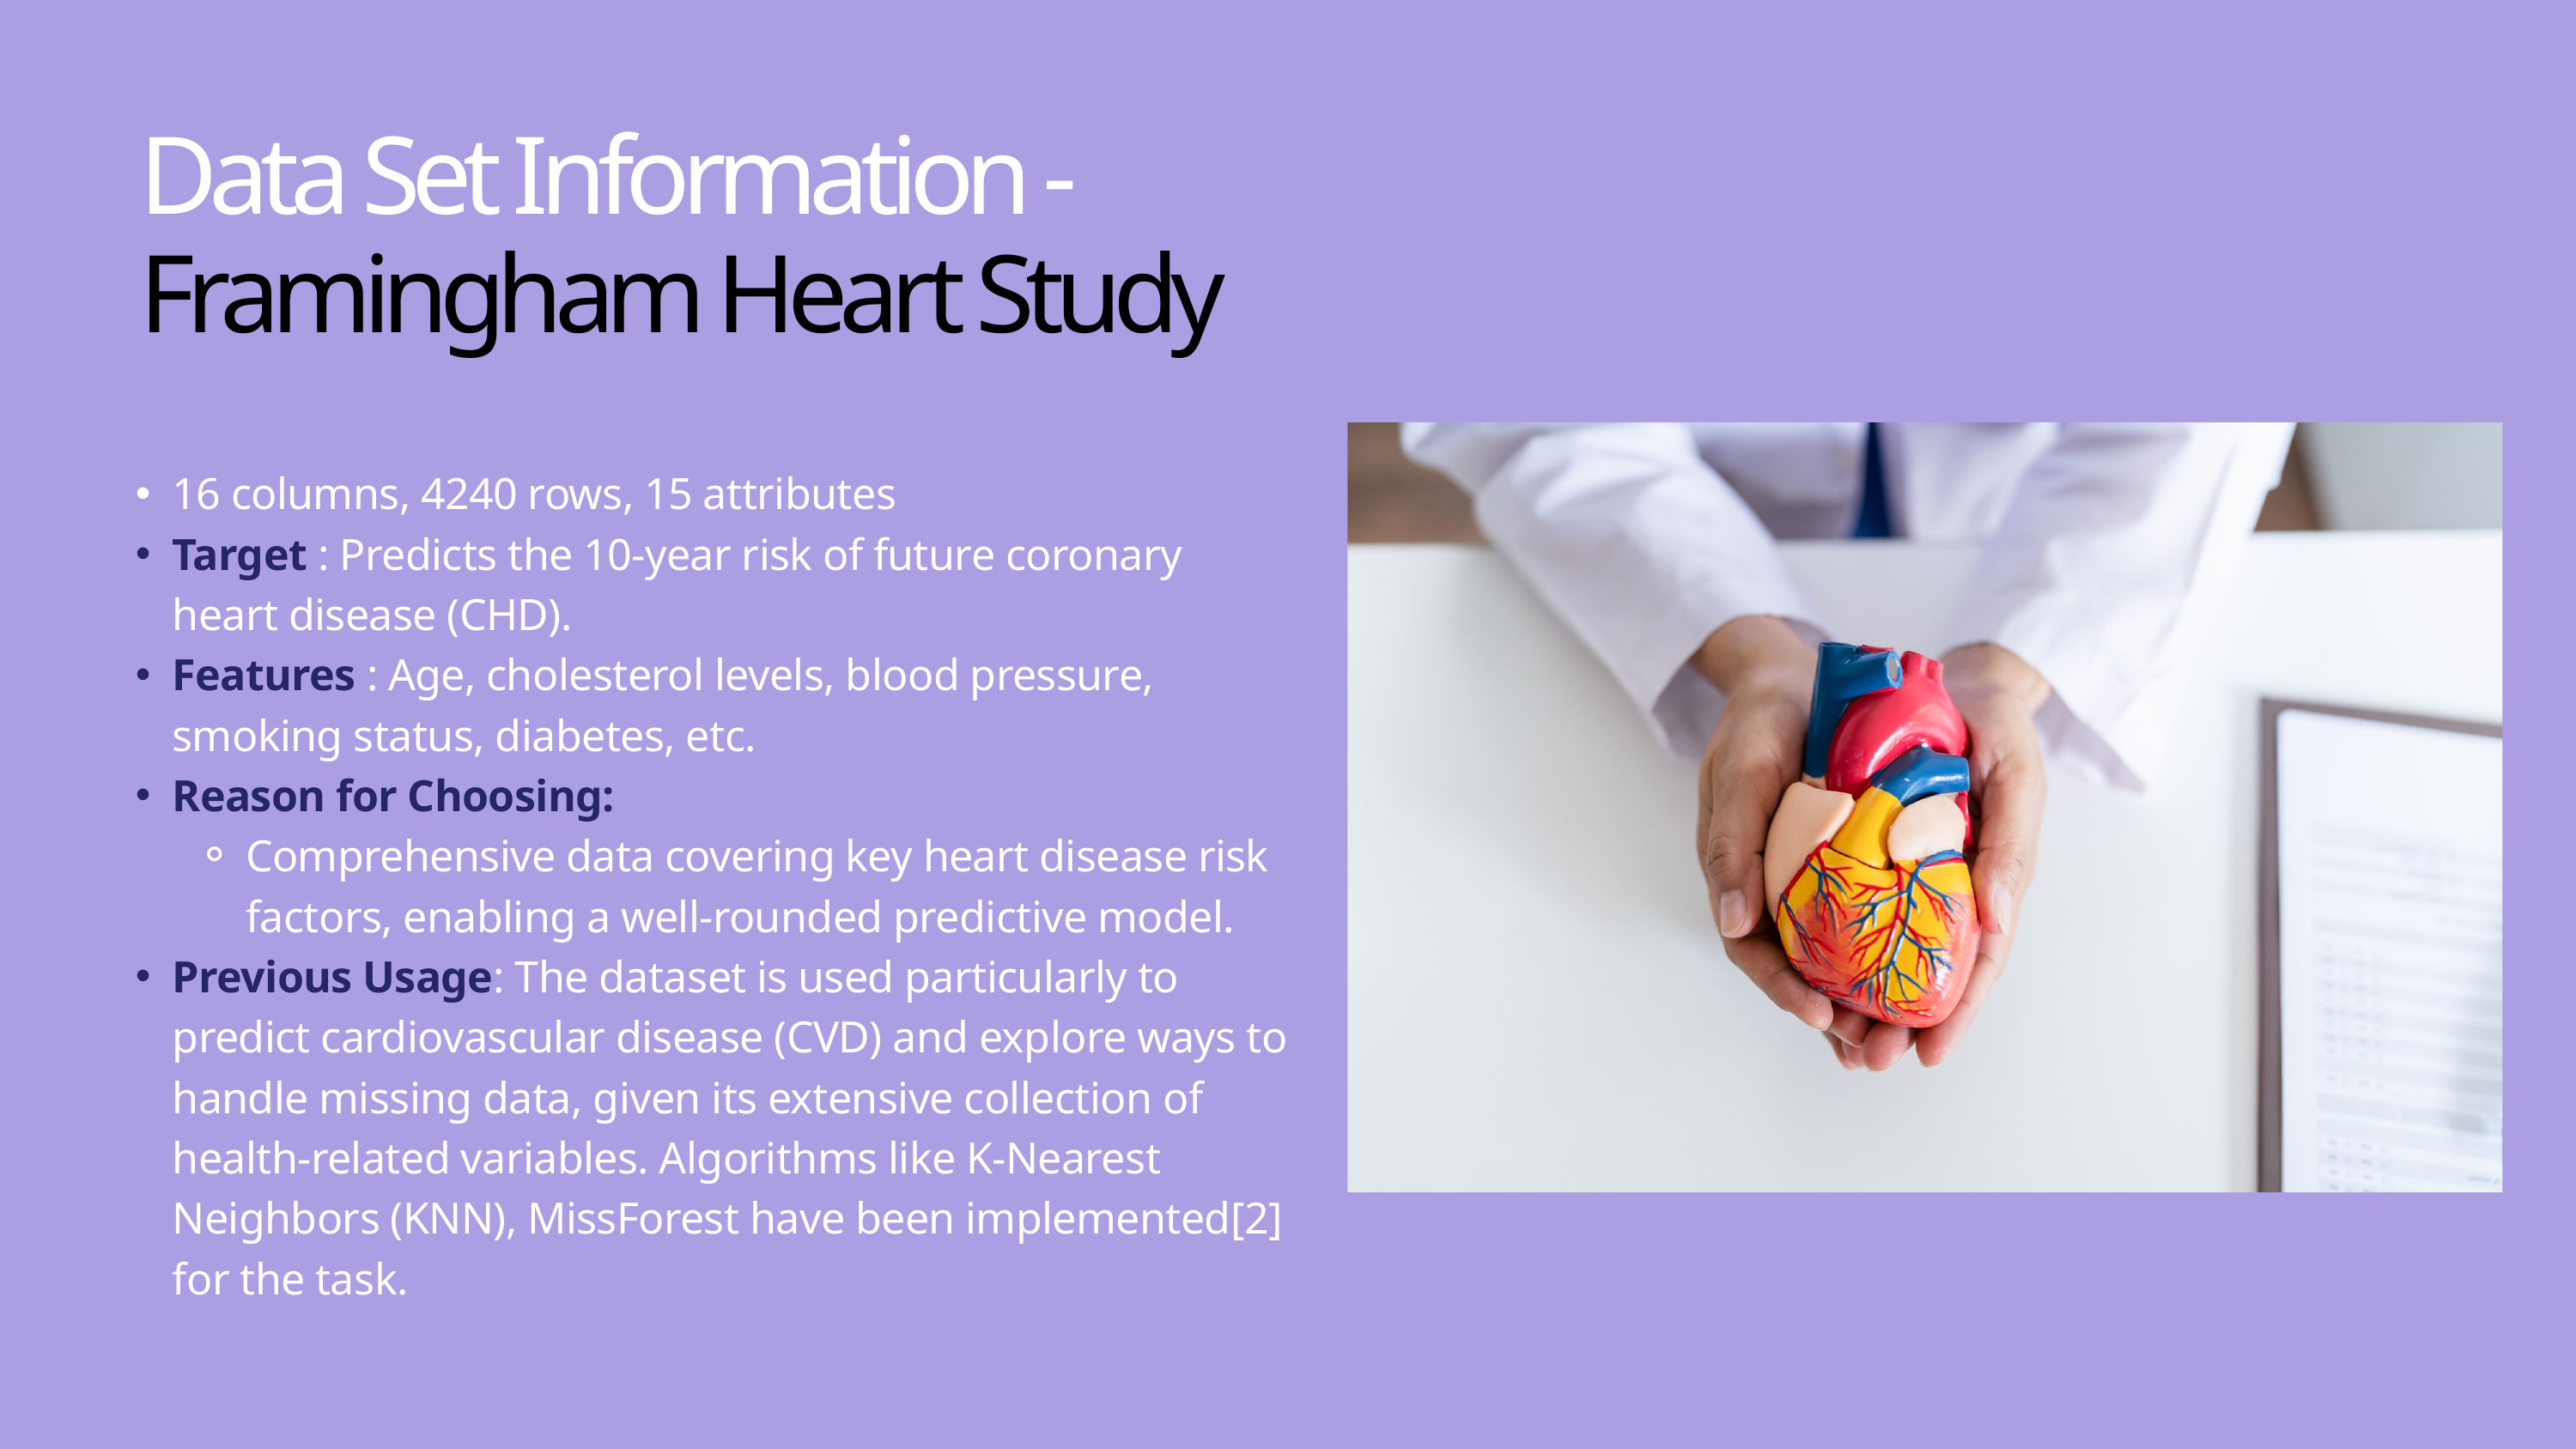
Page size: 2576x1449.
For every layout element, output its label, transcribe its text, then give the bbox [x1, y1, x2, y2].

text_box [1347, 422, 2503, 1192]
text_box Data Set Information - Framingham Heart Study [139, 118, 1327, 372]
text_box 16 columns, 4240 rows, 15 attributes Target : Predicts the 10-year risk of future coronary heart disease (CHD). Features : Age, cholesterol levels, blood pressure, smoking status, diabetes, etc. Reason for Choosing: Comprehensive data covering key heart disease risk factors, enabling a well-rounded predictive model. Previous Usage: The dataset is used particularly to predict cardiovascular disease (CVD) and explore ways to handle missing data, given its extensive collection of health-related variables. Algorithms like K-Nearest Neighbors (KNN), MissForest have been implemented[2] for the task. [99, 458, 1288, 1364]
